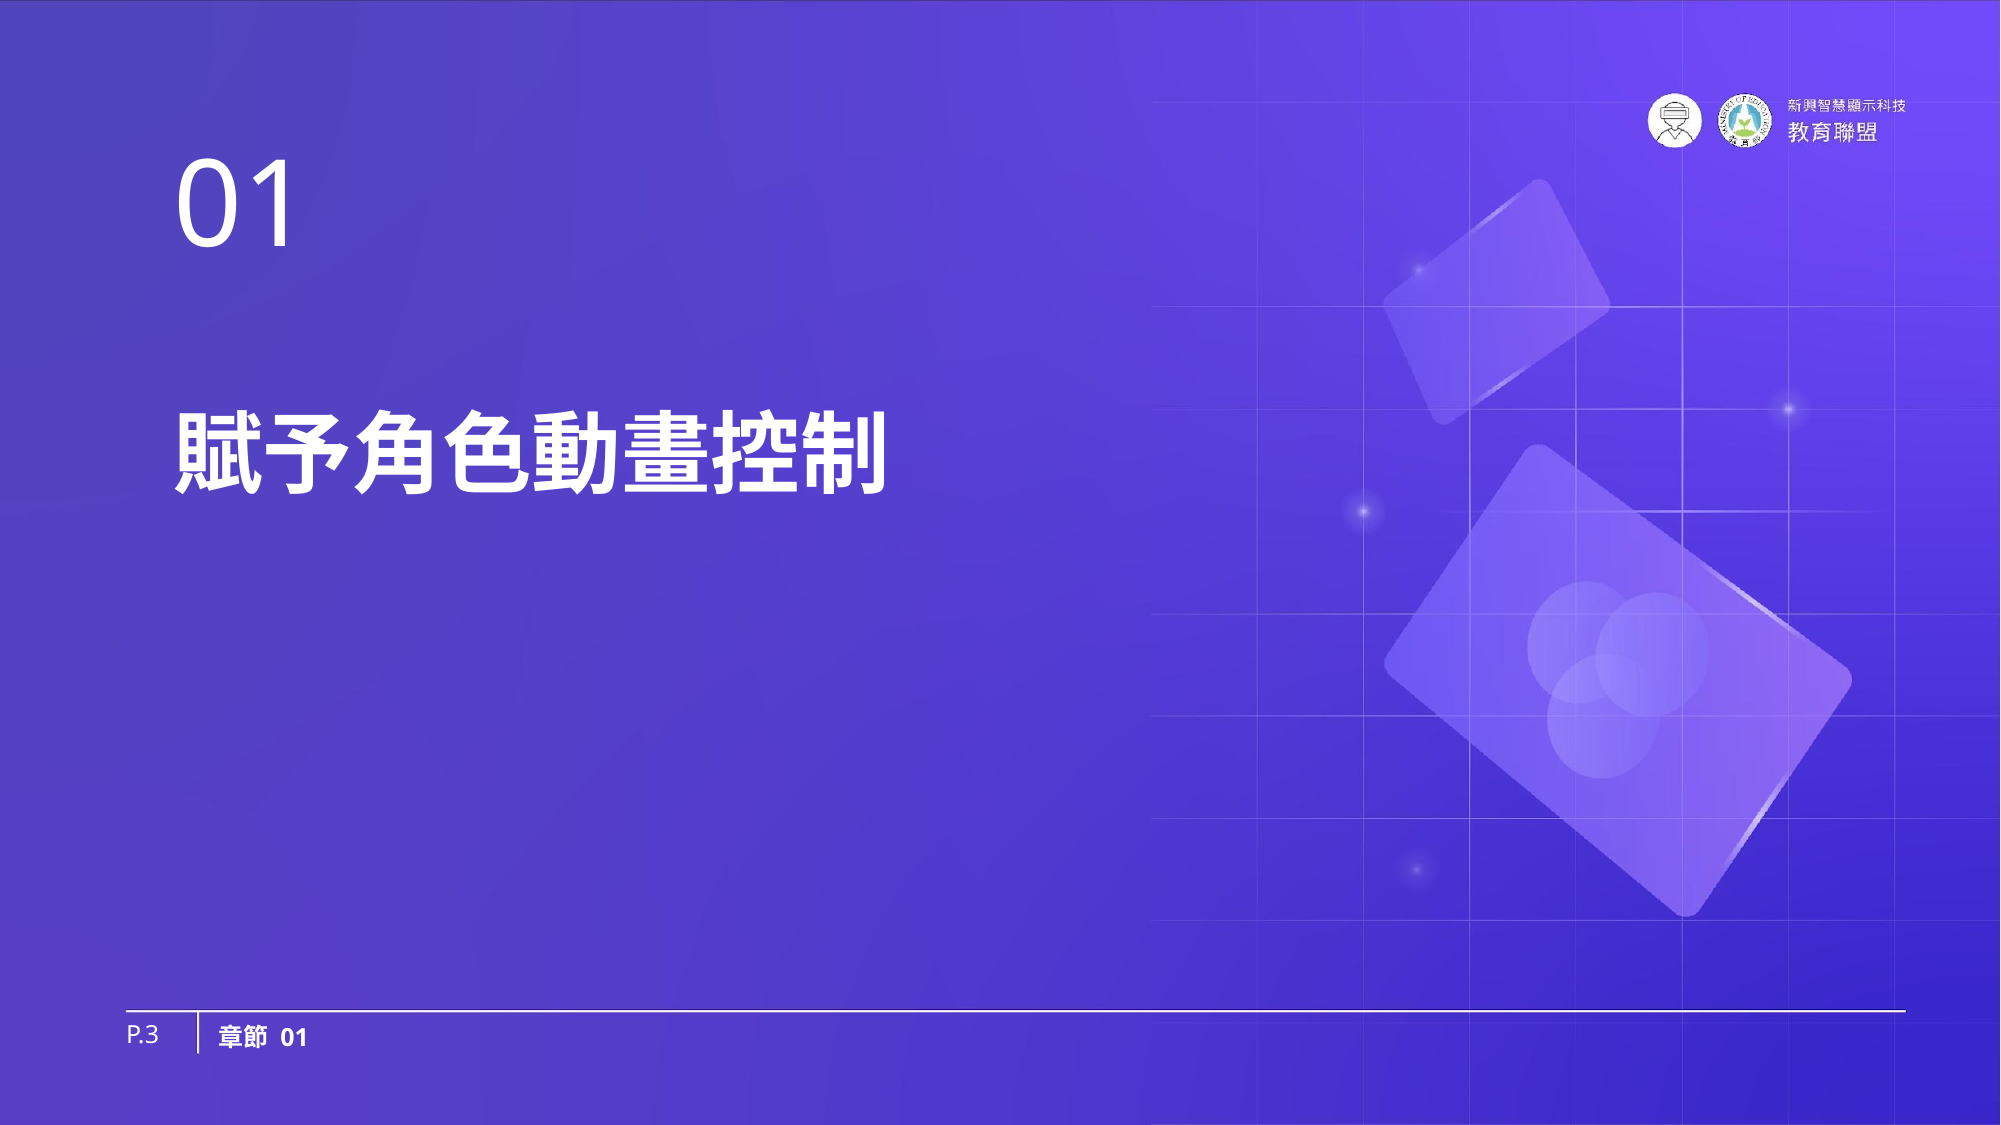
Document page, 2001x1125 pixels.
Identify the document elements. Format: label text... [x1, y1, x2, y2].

title 賦予角色動畫控制 [158, 367, 1202, 848]
picture [0, 0, 2001, 1125]
slide_number P.3 [111, 1016, 204, 1055]
